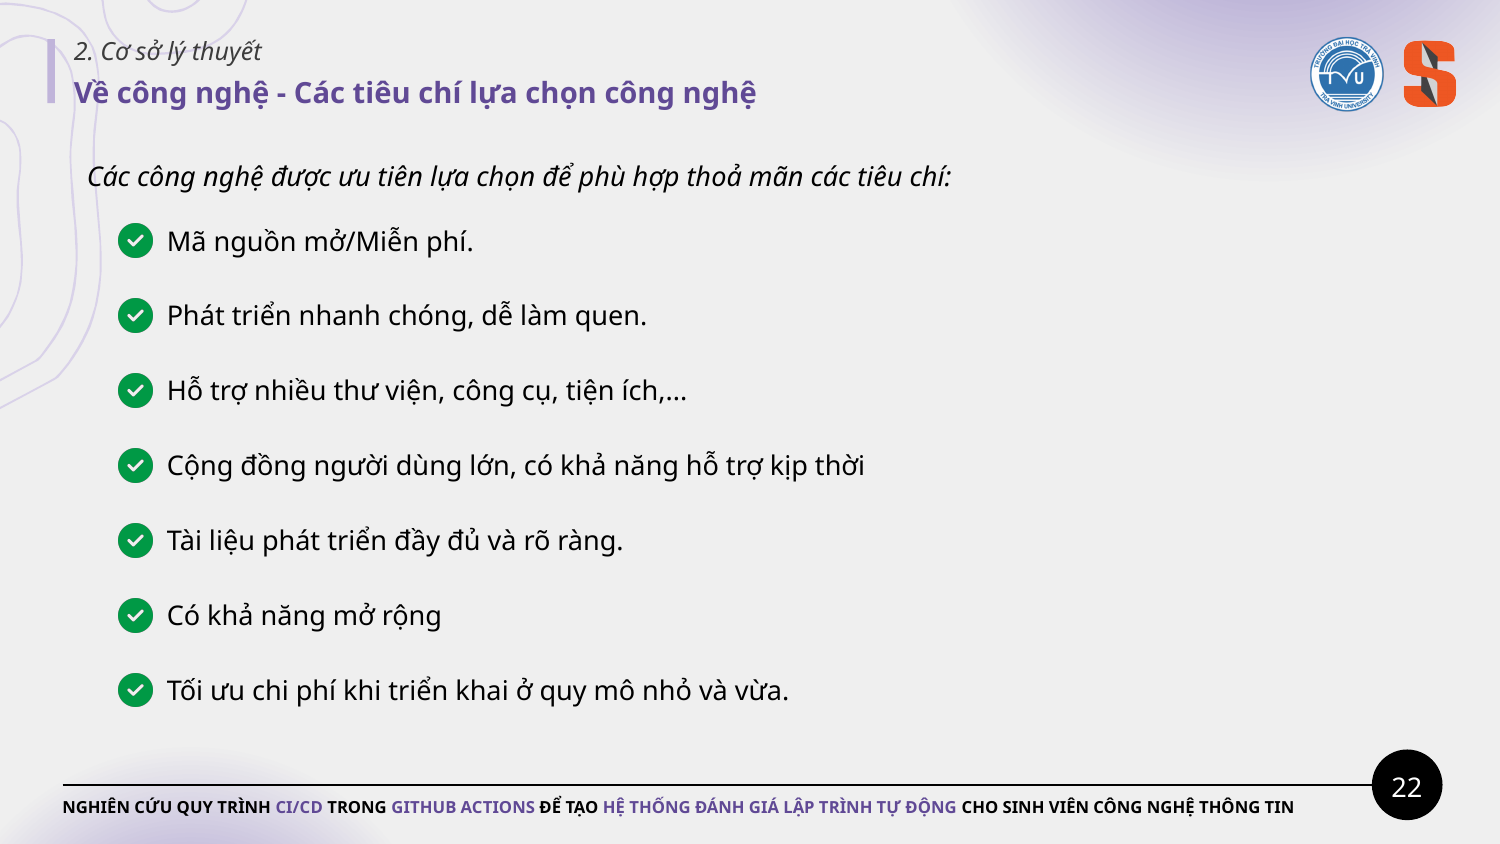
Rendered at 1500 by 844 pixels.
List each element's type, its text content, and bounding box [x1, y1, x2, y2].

text_box 22 [1375, 758, 1439, 811]
text_box NGHIÊN CỨU QUY TRÌNH CI/CD TRONG GITHUB ACTIONS ĐỂ TẠO HỆ THỐNG ĐÁNH GIÁ LẬP TRÌNH TỰ ĐỘNG CHO SINH VIÊN CÔNG NGHỆ THÔNG TIN [47, 779, 1318, 831]
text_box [117, 216, 554, 265]
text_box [117, 441, 1209, 490]
text_box Các công nghệ được ưu tiên lựa chọn để phù hợp thoả mãn các tiêu chí: [71, 137, 1428, 208]
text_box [118, 515, 751, 565]
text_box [1306, 34, 1460, 114]
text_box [47, 23, 1242, 128]
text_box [118, 665, 1002, 715]
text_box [118, 366, 751, 415]
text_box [118, 291, 751, 340]
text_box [118, 590, 751, 640]
